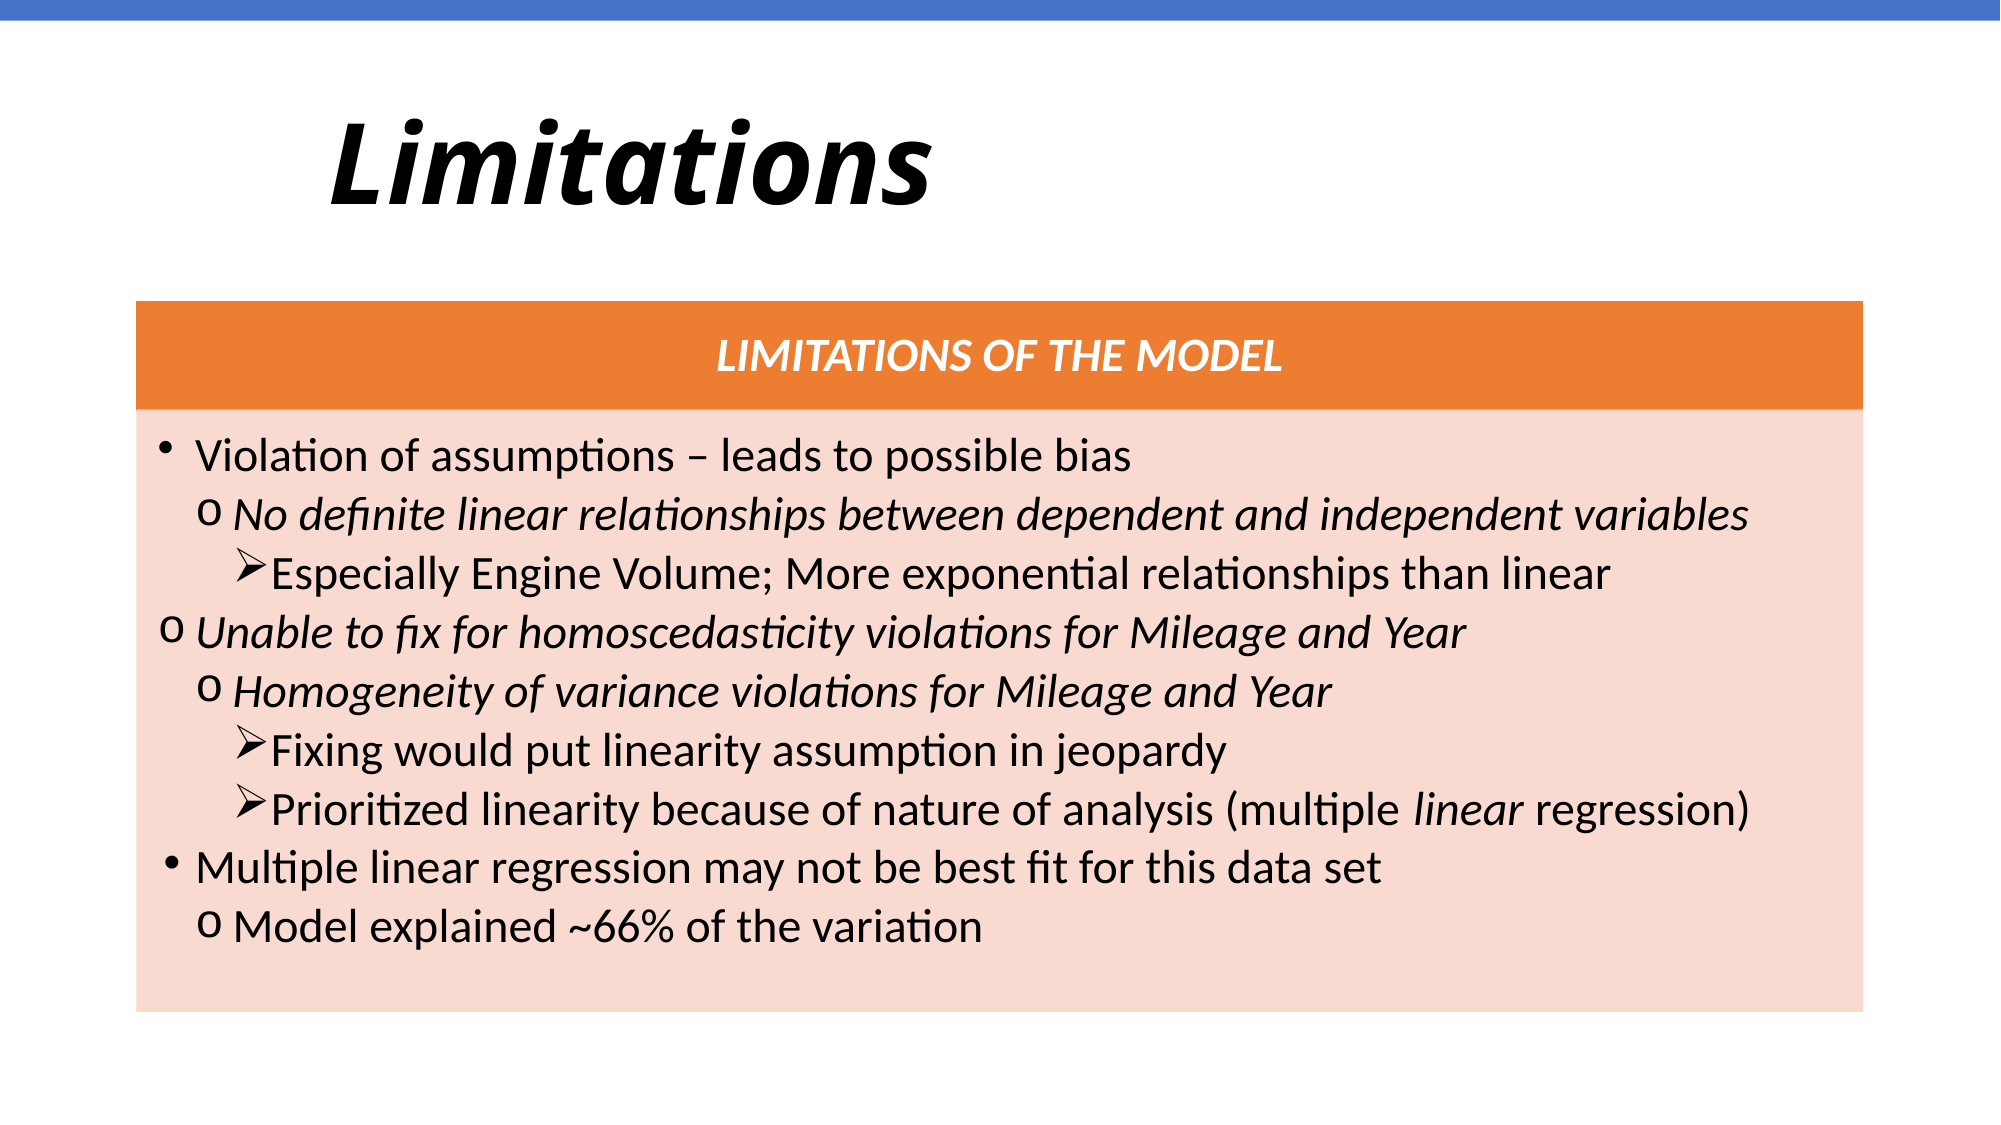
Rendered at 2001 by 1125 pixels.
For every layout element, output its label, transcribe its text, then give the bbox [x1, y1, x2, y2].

title Limitations [313, 59, 1863, 278]
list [137, 299, 1863, 1014]
text_box [0, 0, 2000, 21]
